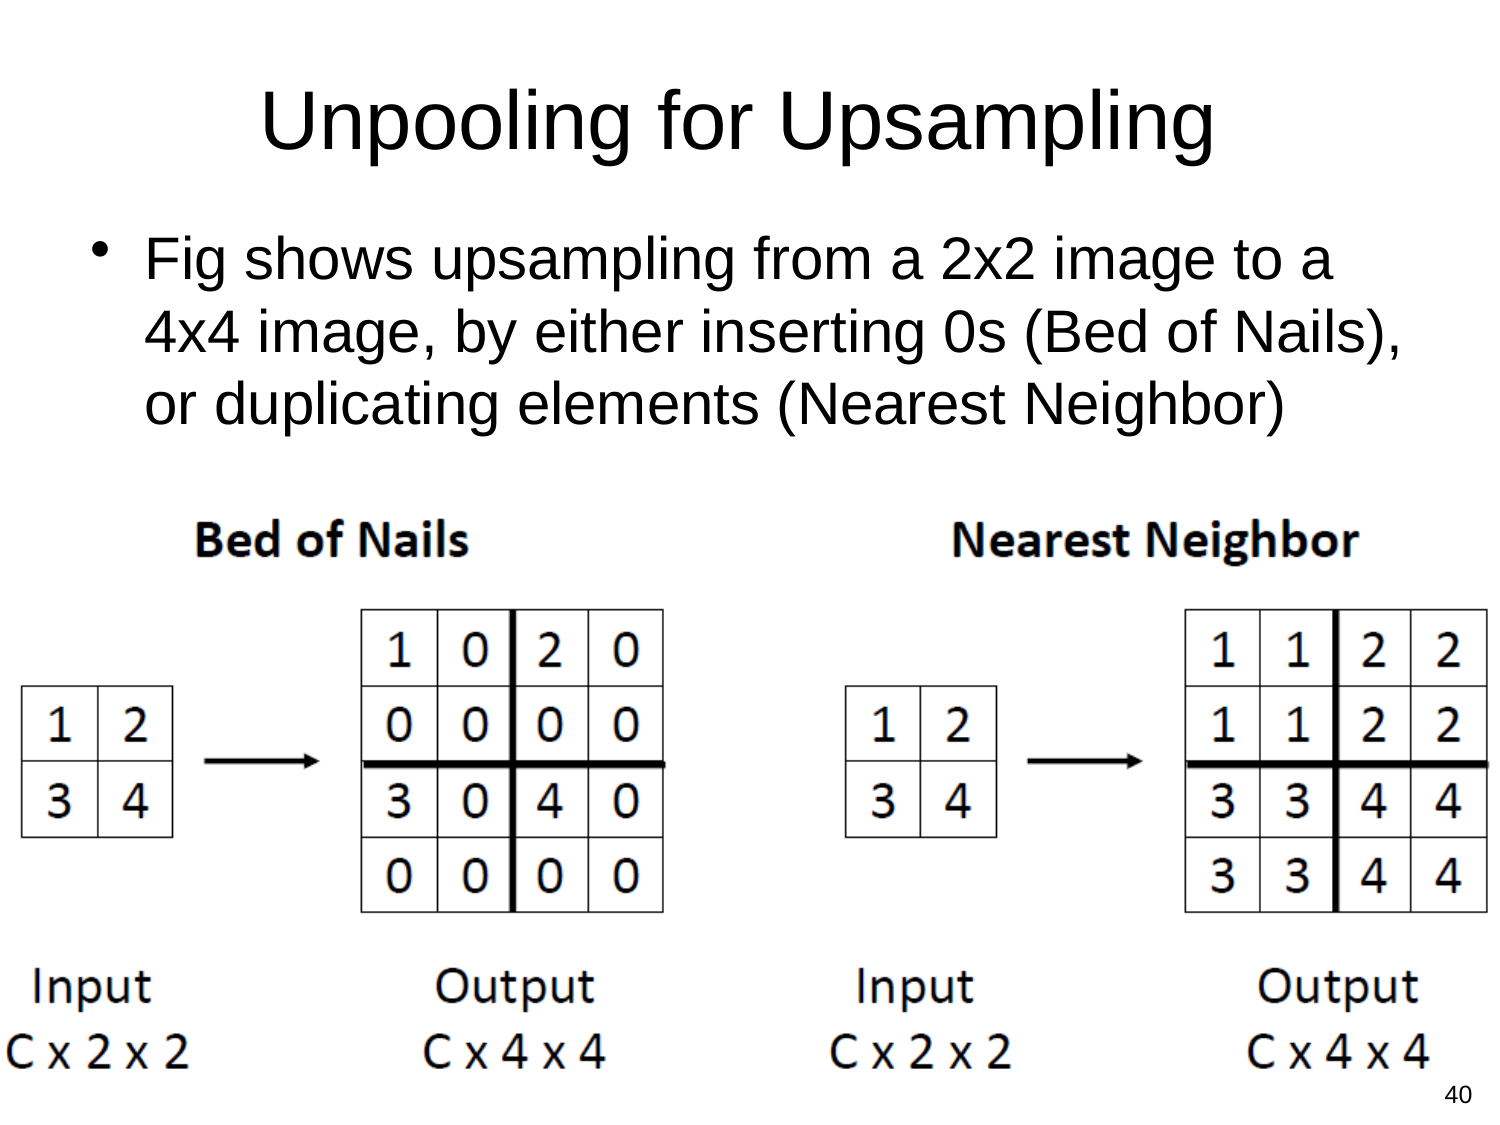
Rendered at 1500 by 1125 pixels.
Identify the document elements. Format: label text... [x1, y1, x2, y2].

list Fig shows upsampling from a 2x2 image to a 4x4 image, by either inserting 0s (Bed of Nails), or duplicating elements (Nearest Neighbor) [74, 212, 1426, 512]
slide_number 40 [1137, 1080, 1488, 1112]
picture [5, 513, 1494, 1072]
title Unpooling for Upsampling [74, 44, 1426, 188]
